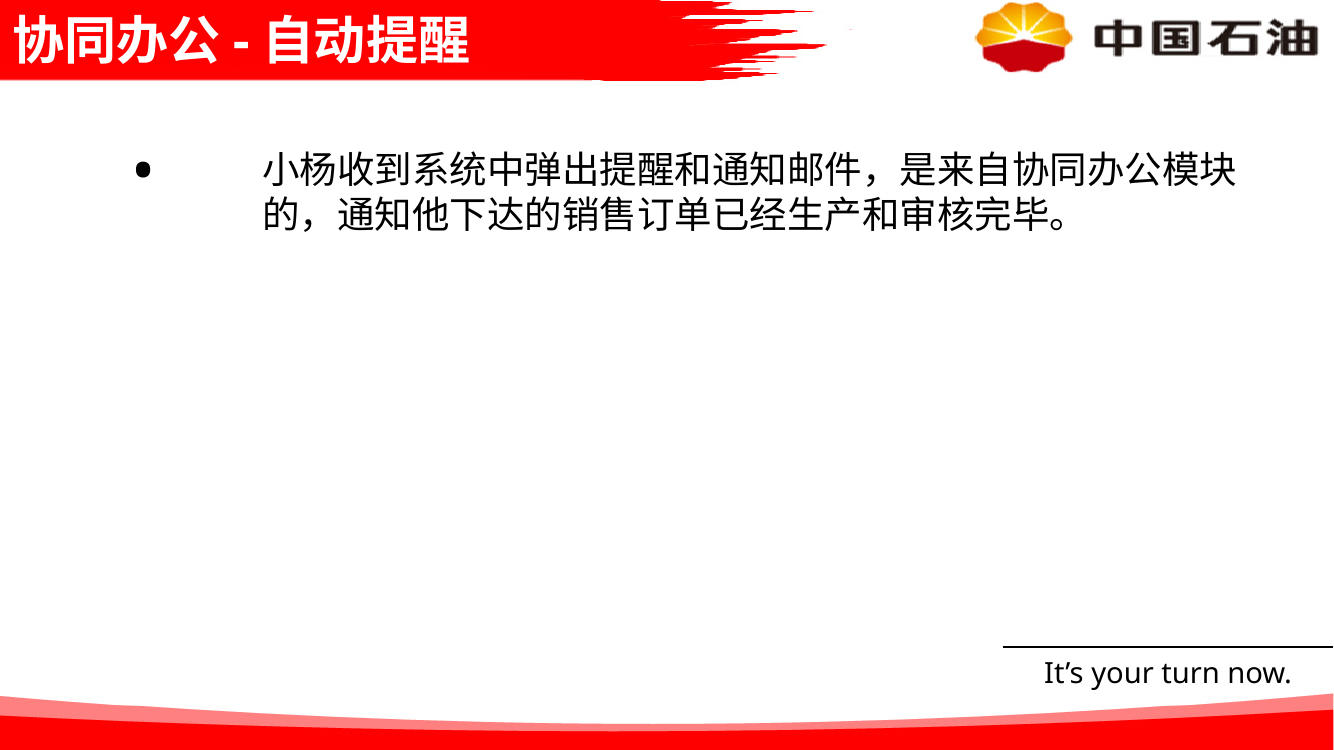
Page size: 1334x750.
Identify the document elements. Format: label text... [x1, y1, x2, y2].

list 小杨收到系统中弹出提醒和通知邮件，是来自协同办公模块的，通知他下达的销售订单已经生产和审核完毕。 [64, 138, 1265, 634]
title 协同办公-自动提醒 [0, 0, 501, 106]
picture [0, 0, 1334, 750]
text_box It’s your turn now. [1002, 653, 1334, 697]
